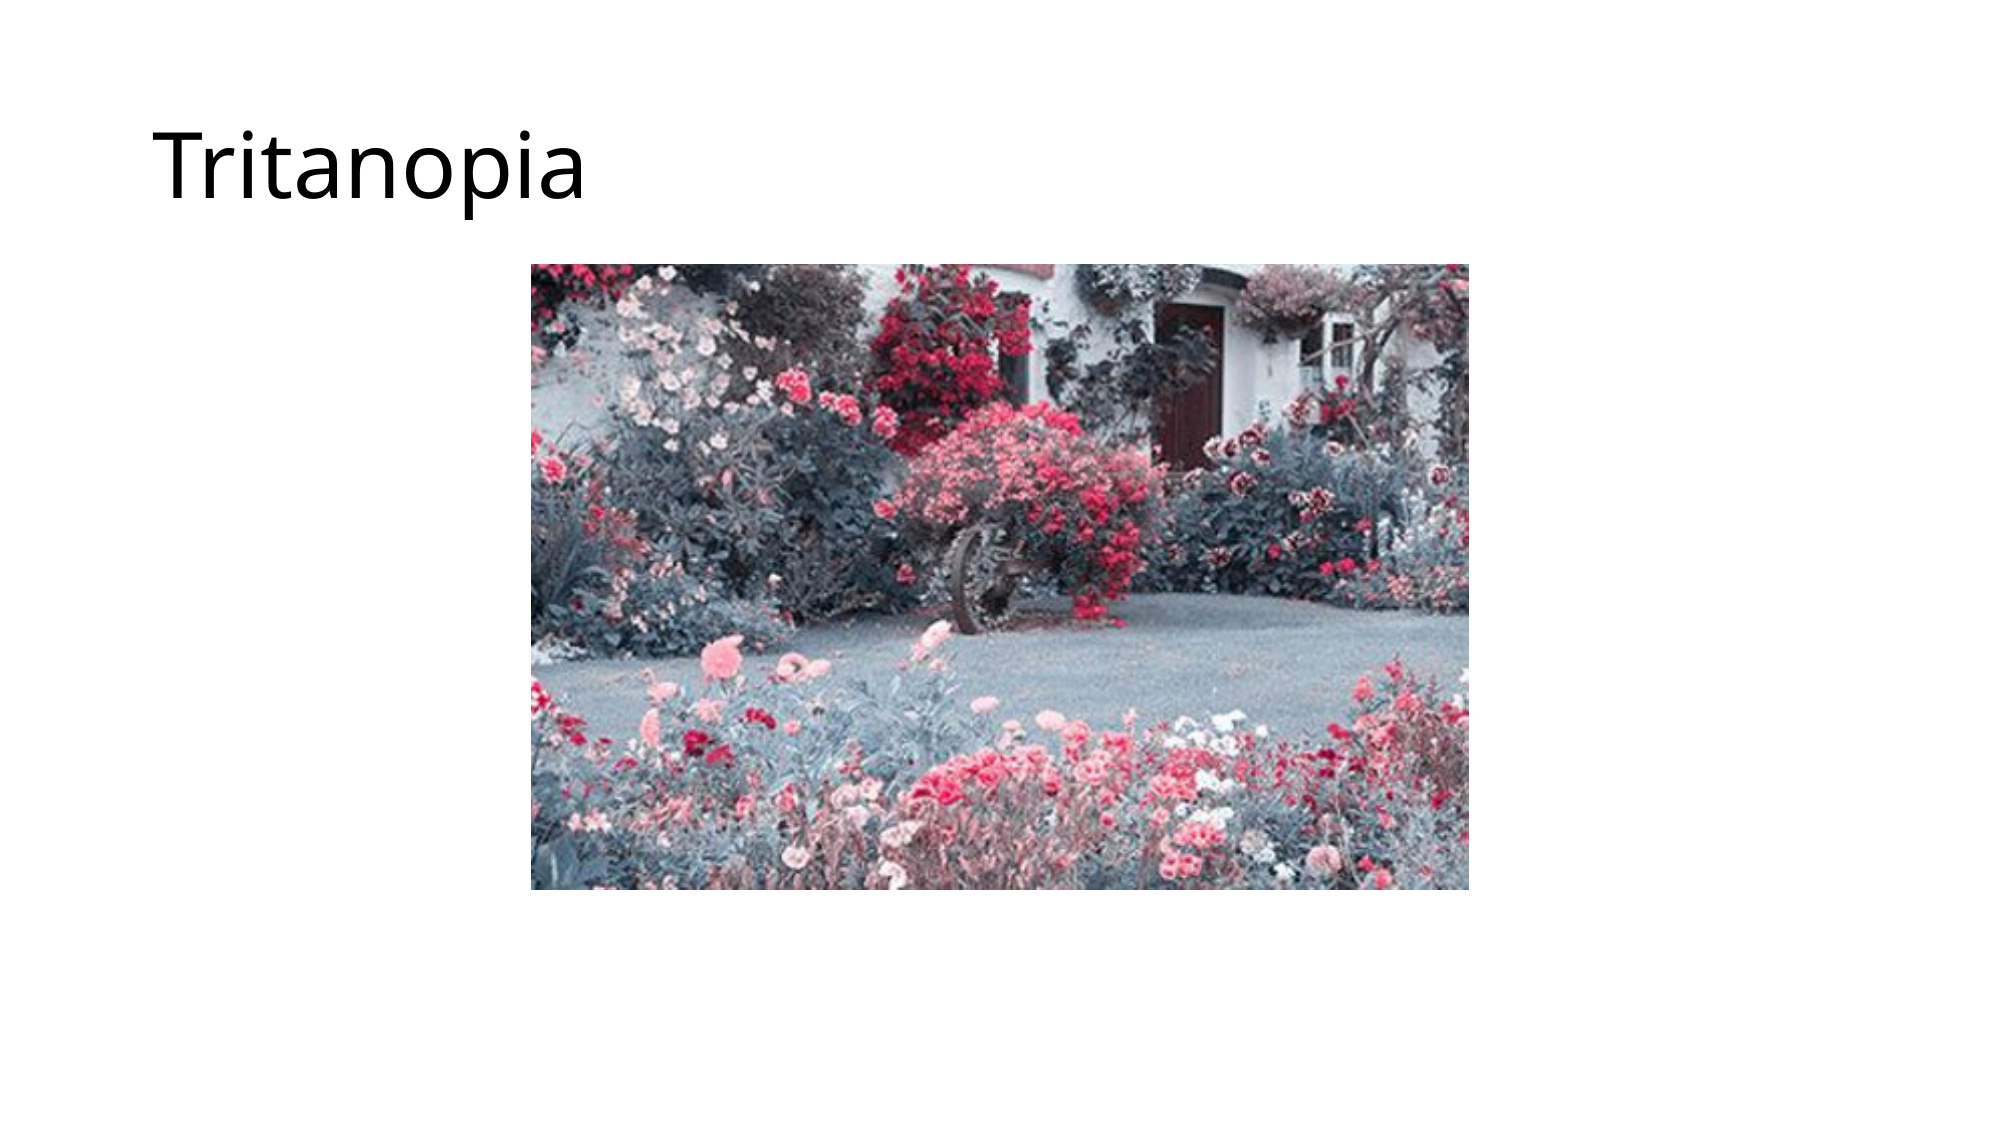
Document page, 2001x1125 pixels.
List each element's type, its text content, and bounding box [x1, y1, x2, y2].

title Tritanopia [137, 59, 1863, 278]
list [531, 264, 1469, 890]
